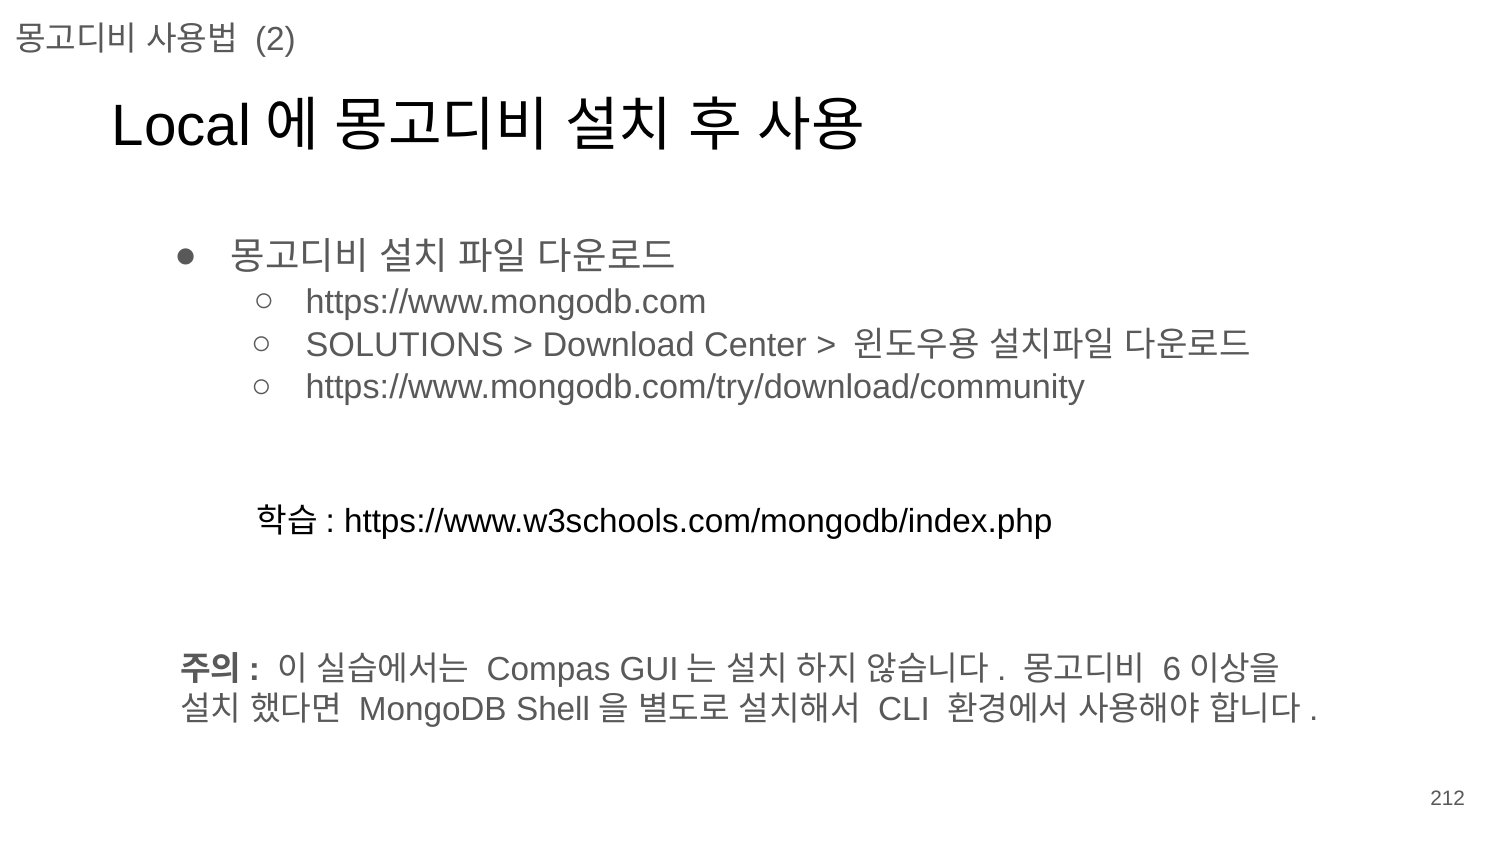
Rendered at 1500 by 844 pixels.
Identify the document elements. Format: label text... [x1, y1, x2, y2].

list 몽고디비 설치 파일 다운로드 https://www.mongodb.com SOLUTIONS > Download Center > 윈도우용 설치파일 다운로드 https://www.mongodb.com/try/download/community [140, 214, 1491, 485]
text_box 주의: 이 실습에서는 Compas GUI는 설치 하지 않습니다. 몽고디비 6이상을 설치 했다면 MongoDB Shell을 별도로 설치해서 CLI 환경에서 사용해야 합니다. [165, 632, 1335, 743]
text_box 학습: https://www.w3schools.com/mongodb/index.php [241, 484, 1251, 555]
slide_number ‹#› [1389, 764, 1480, 830]
title Local에 몽고디비 설치 후 사용 [96, 72, 1500, 189]
text_box 몽고디비 사용법 (2) [0, 1, 644, 72]
